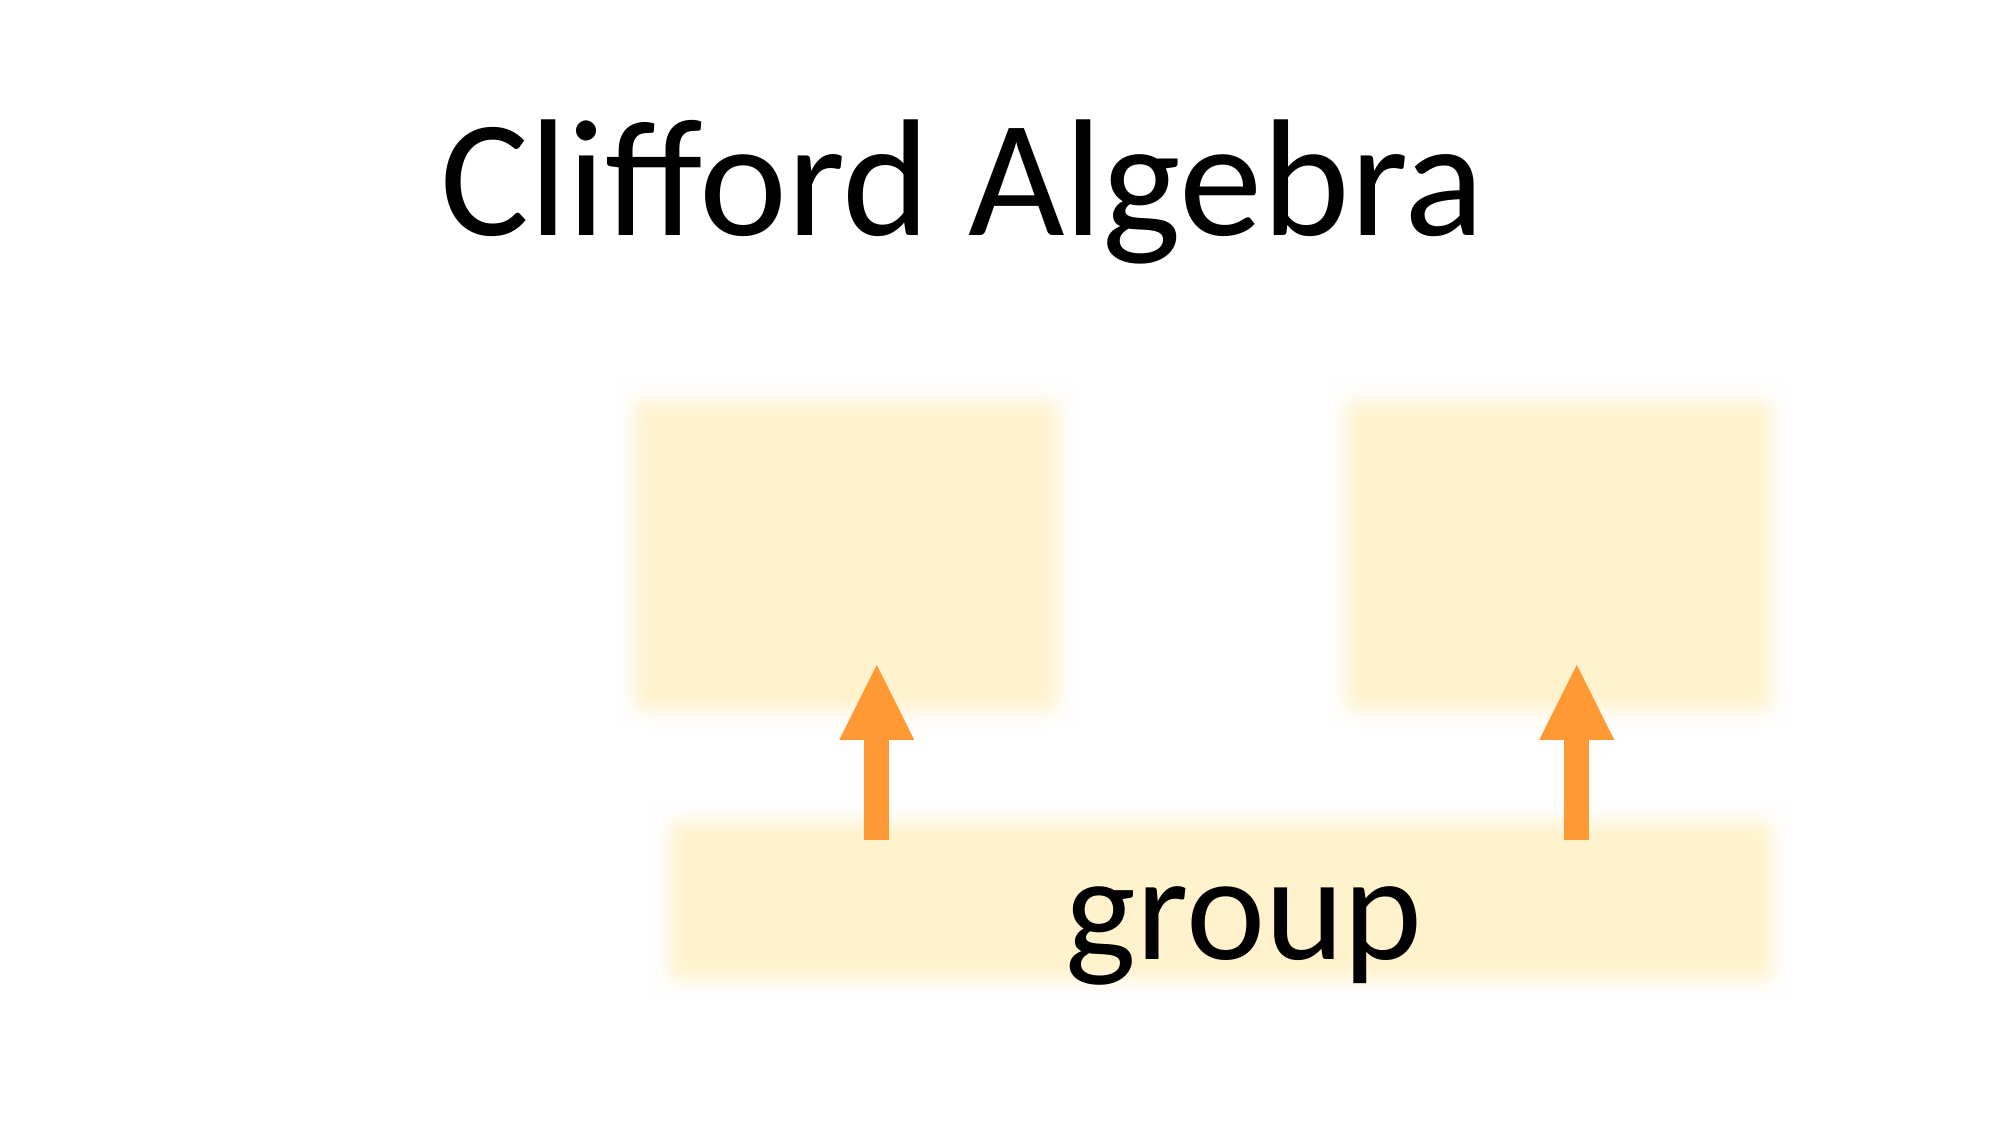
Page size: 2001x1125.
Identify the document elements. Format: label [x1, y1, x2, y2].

text_box [650, 664, 1791, 1000]
text_box [614, 381, 1790, 730]
